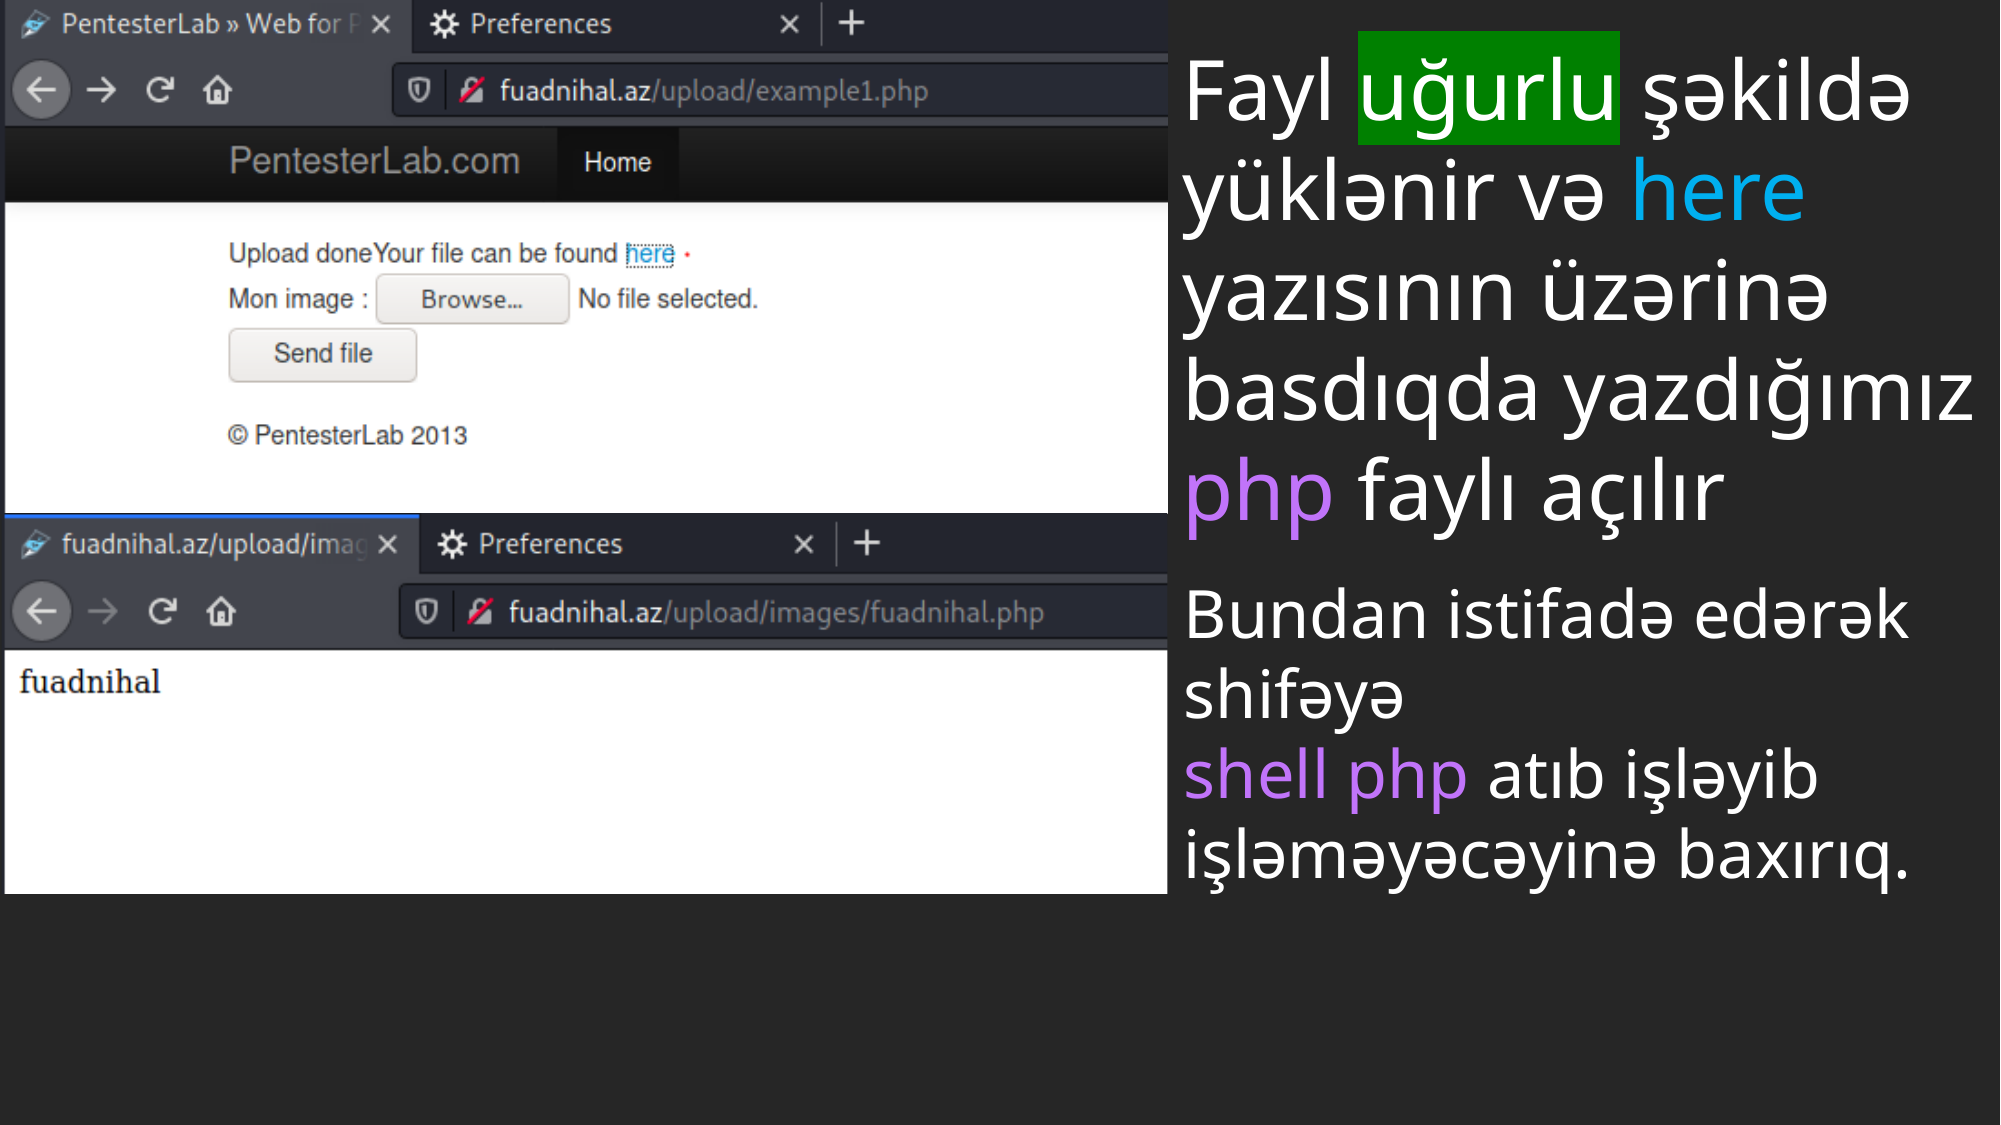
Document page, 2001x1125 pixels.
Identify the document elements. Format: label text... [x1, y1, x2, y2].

picture [0, 0, 1168, 894]
text_box Fayl uğurlu şəkildə yüklənir və here yazısının üzərinə basdıqda yazdığımız php faylı açılır [1168, 29, 2000, 545]
text_box Bundan istifadə edərək shifəyə shell php atıb işləyib işləməyəcəyinə baxırıq. [1169, 564, 1982, 900]
